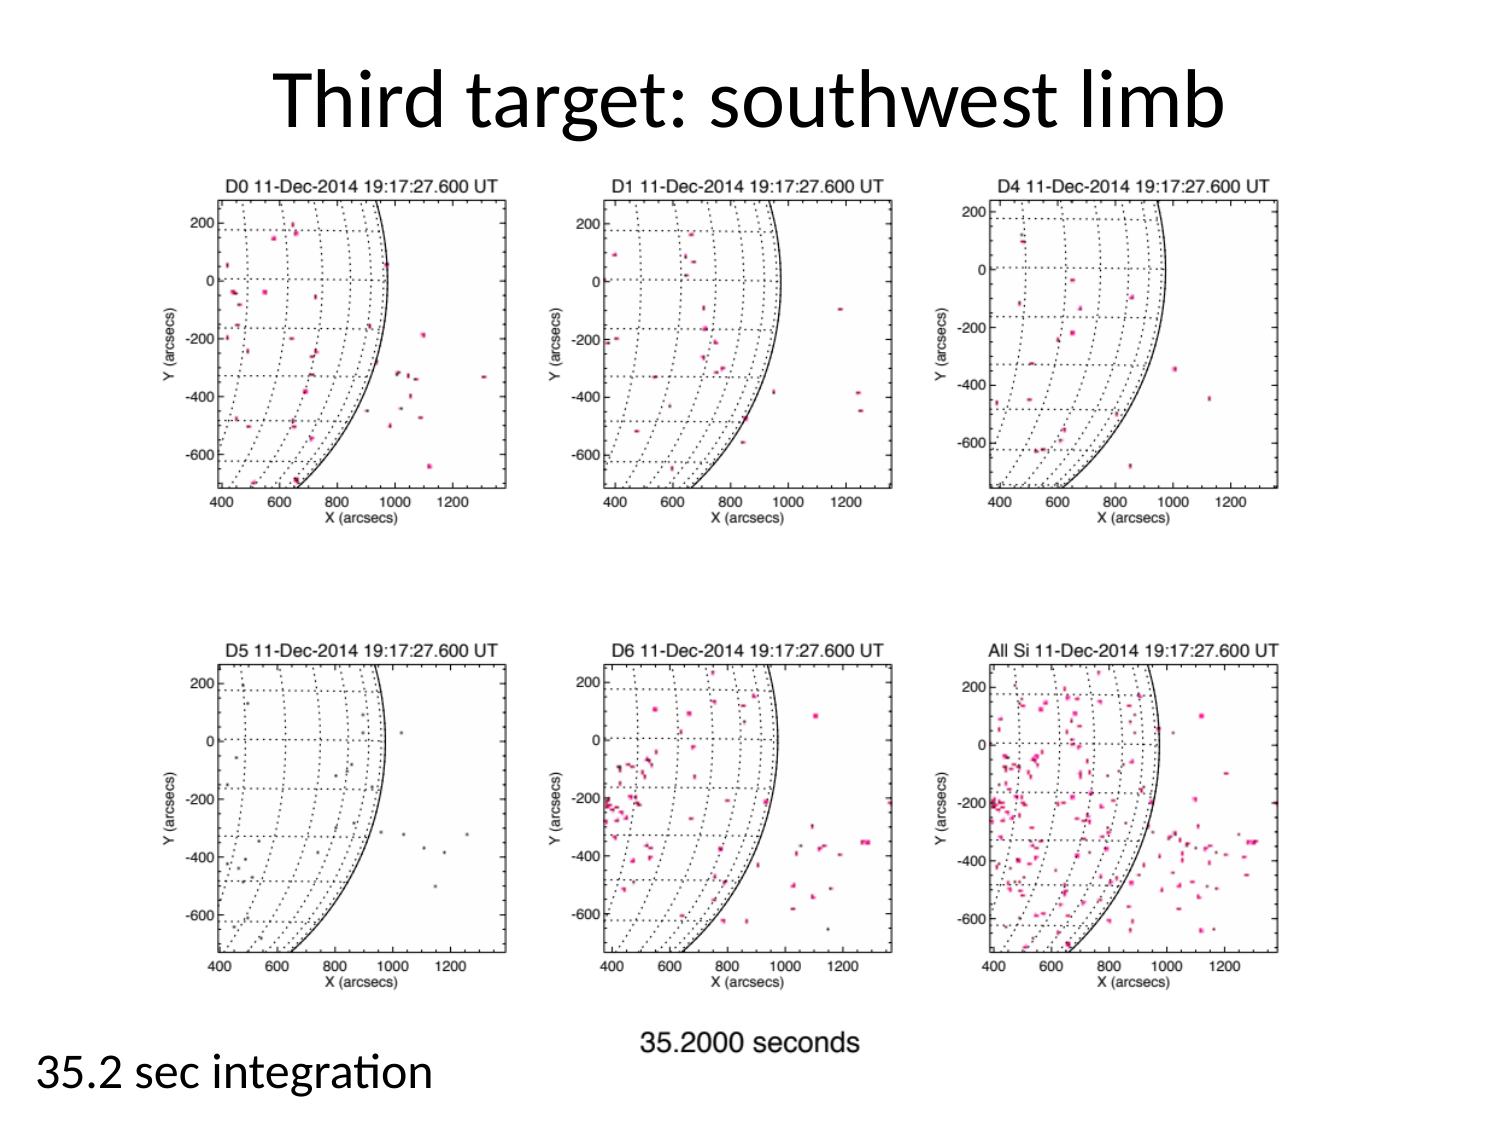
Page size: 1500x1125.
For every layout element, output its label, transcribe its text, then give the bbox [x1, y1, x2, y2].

picture [116, 130, 1386, 1107]
text_box 35.2 sec integration [20, 1031, 111, 1107]
title Third target: southwest limb [75, 18, 1425, 171]
